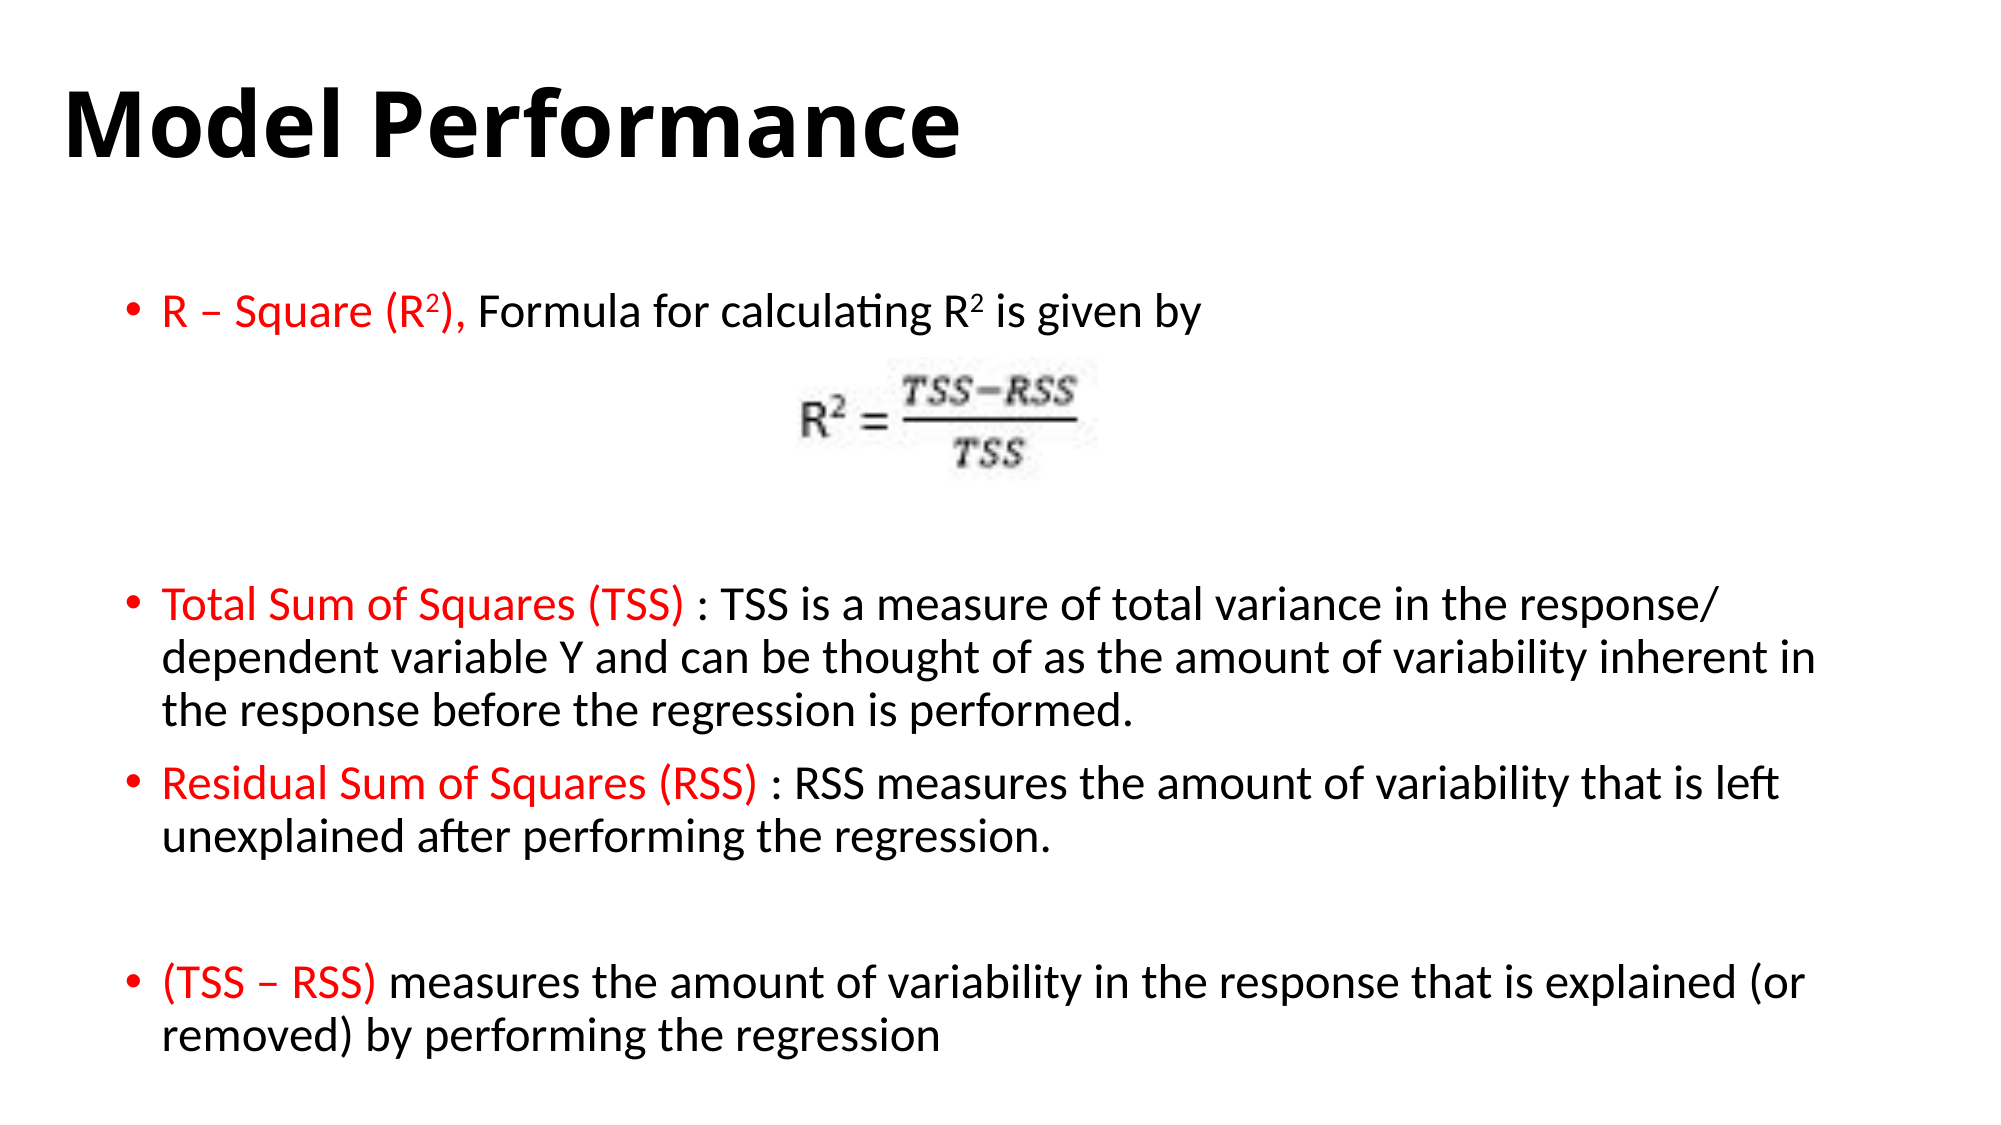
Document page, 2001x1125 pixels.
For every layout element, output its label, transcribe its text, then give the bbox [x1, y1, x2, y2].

list R – Square (R2), Formula for calculating R2 is given by Total Sum of Squares (TSS) : TSS is a measure of total variance in the response/ dependent variable Y and can be thought of as the amount of variability inherent in the response before the regression is performed. Residual Sum of Squares (RSS) : RSS measures the amount of variability that is left unexplained after performing the regression. (TSS – RSS) measures the amount of variability in the response that is explained (or removed) by performing the regression [109, 277, 1863, 1071]
picture [796, 357, 1098, 485]
title Model Performance [46, 19, 1772, 237]
